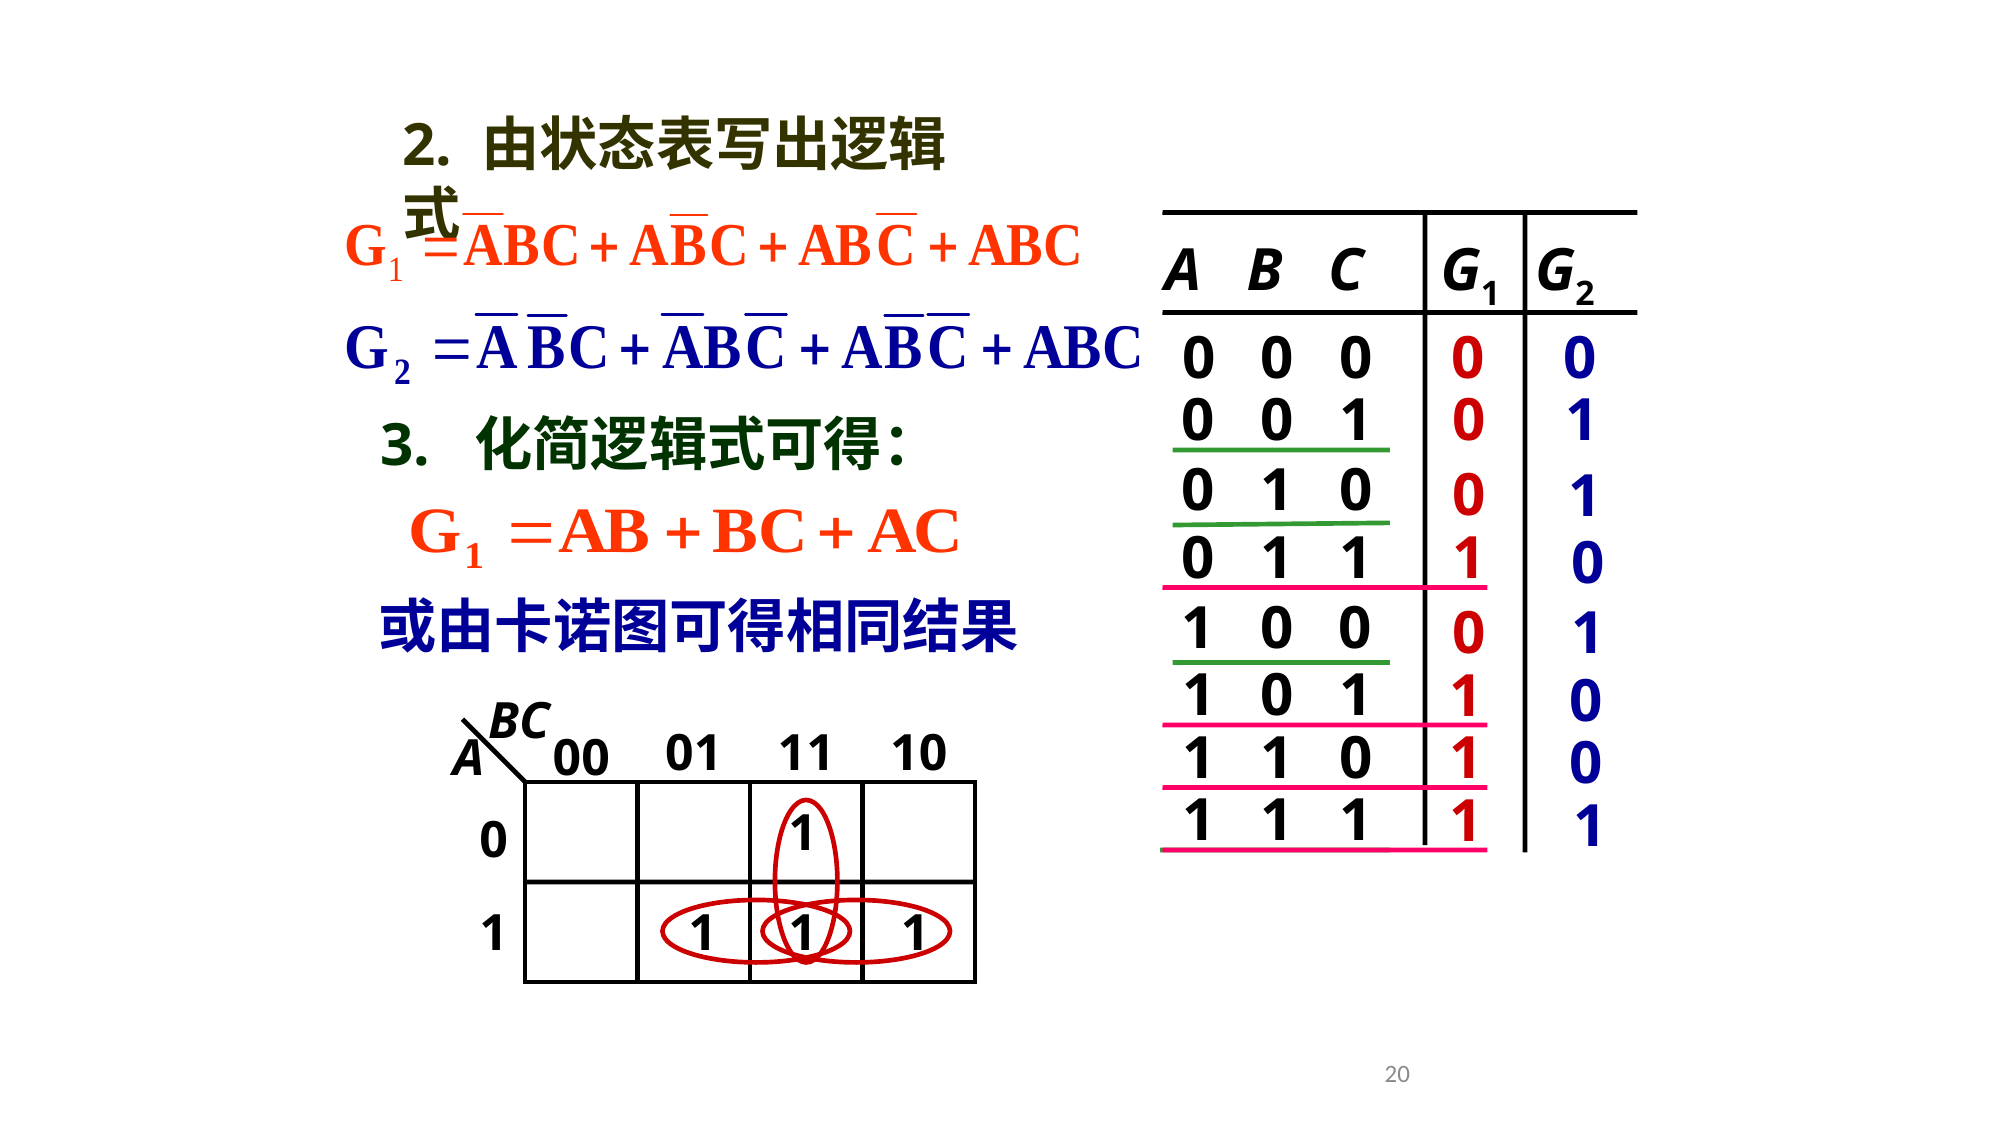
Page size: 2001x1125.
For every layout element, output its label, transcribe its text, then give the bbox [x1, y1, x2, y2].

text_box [337, 299, 1149, 392]
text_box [337, 199, 1088, 288]
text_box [424, 674, 975, 983]
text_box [1149, 212, 1675, 867]
slide_number 20 [1074, 1042, 1425, 1103]
text_box 或由卡诺图可得相同结果 [363, 575, 1034, 667]
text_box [349, 399, 970, 575]
text_box 2. 由状态表写出逻辑式 [387, 99, 1018, 199]
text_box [1162, 587, 1488, 850]
